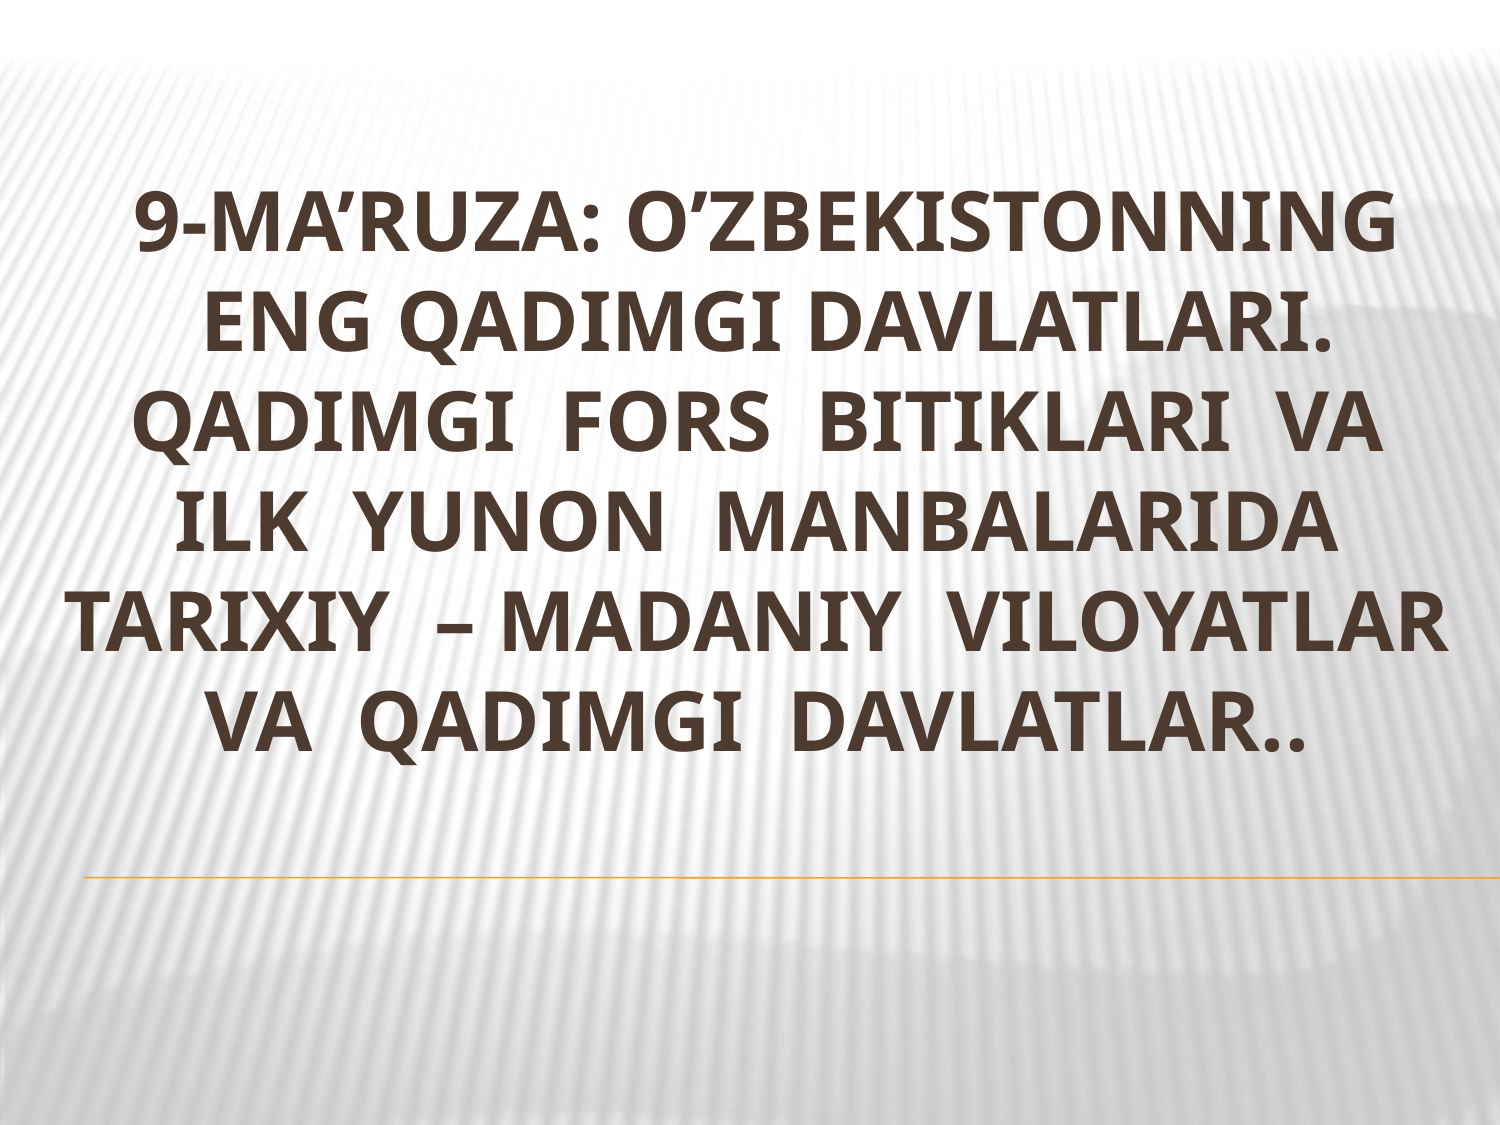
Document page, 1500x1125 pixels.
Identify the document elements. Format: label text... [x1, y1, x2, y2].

title 9-ma’ruza: O’zbekistonning eng qadimgi davlatlari. Qadimgi fors bitiklari va ilk yunon manbalarida tarixiy – madaniy viloyatlar va qadimgi davlatlar.. [41, 160, 1495, 370]
picture [0, 0, 1500, 1125]
